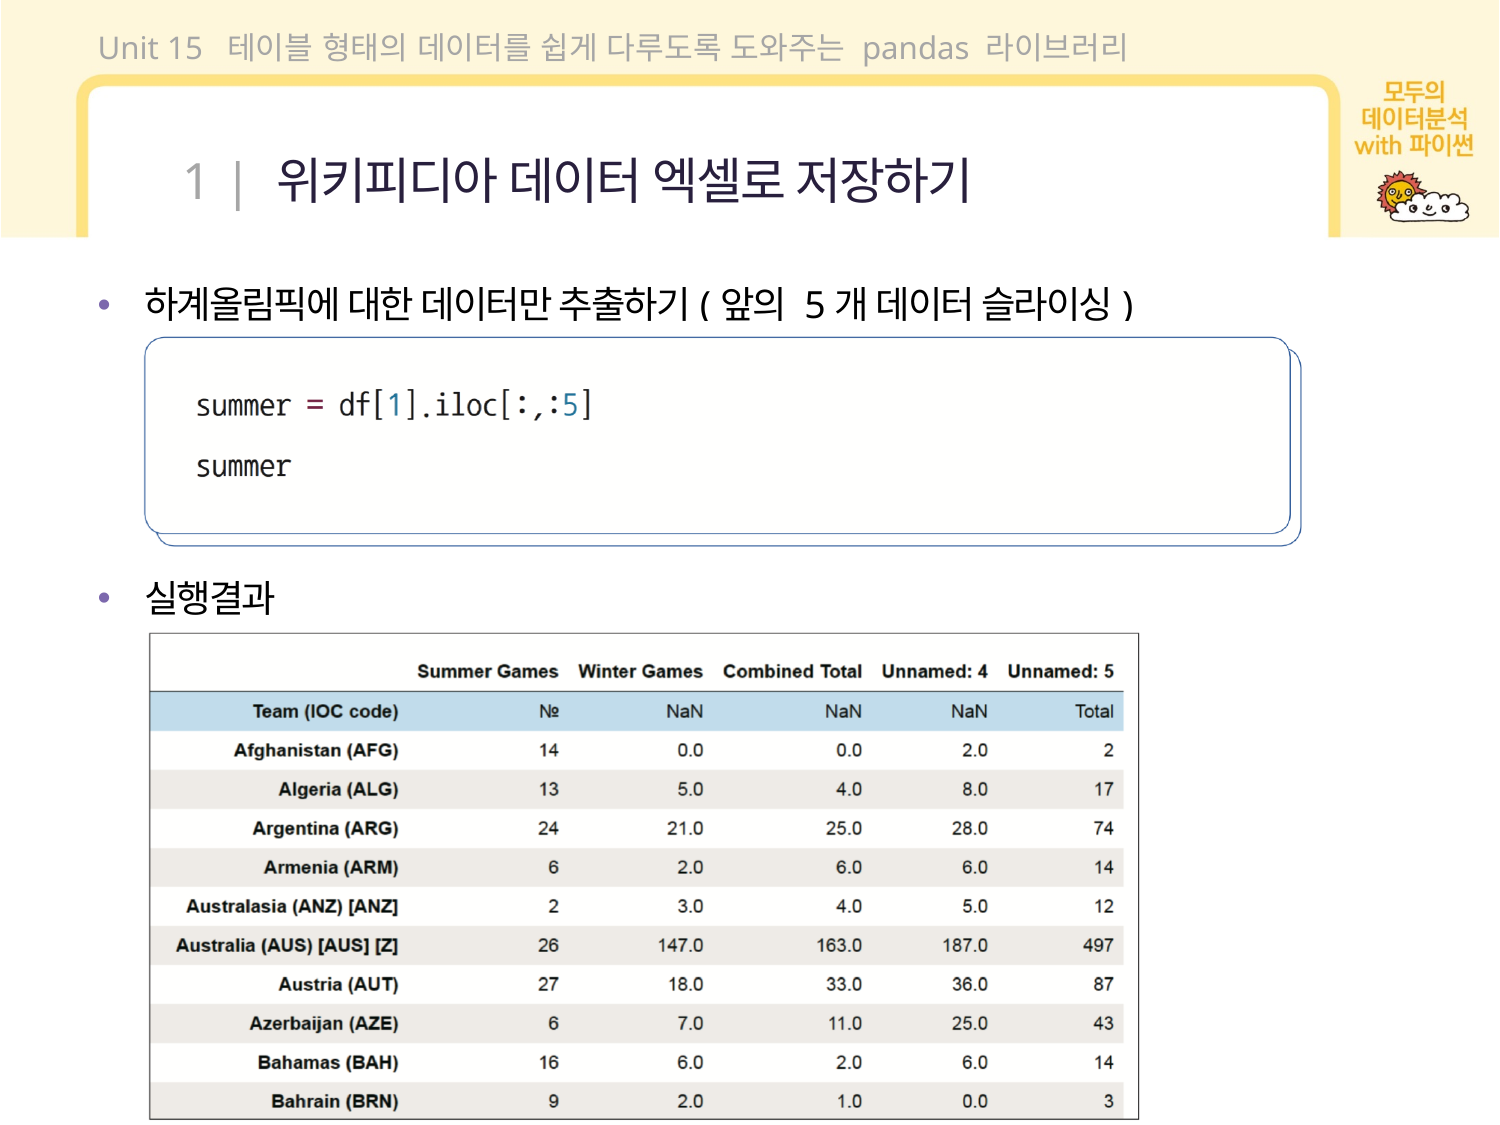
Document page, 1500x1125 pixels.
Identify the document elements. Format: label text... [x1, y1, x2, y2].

text_box 1 | 위키피디아 데이터 엑셀로 저장하기 [168, 102, 1500, 217]
text_box Unit 15 테이블 형태의 데이터를 쉽게 다루도록 도와주는 pandas 라이브러리 [82, 0, 1402, 74]
text_box 하계올림픽에 대한 데이터만 추출하기(앞의 5개 데이터 슬라이싱) 실행결과 [82, 251, 1477, 628]
picture [1, 0, 1499, 1125]
